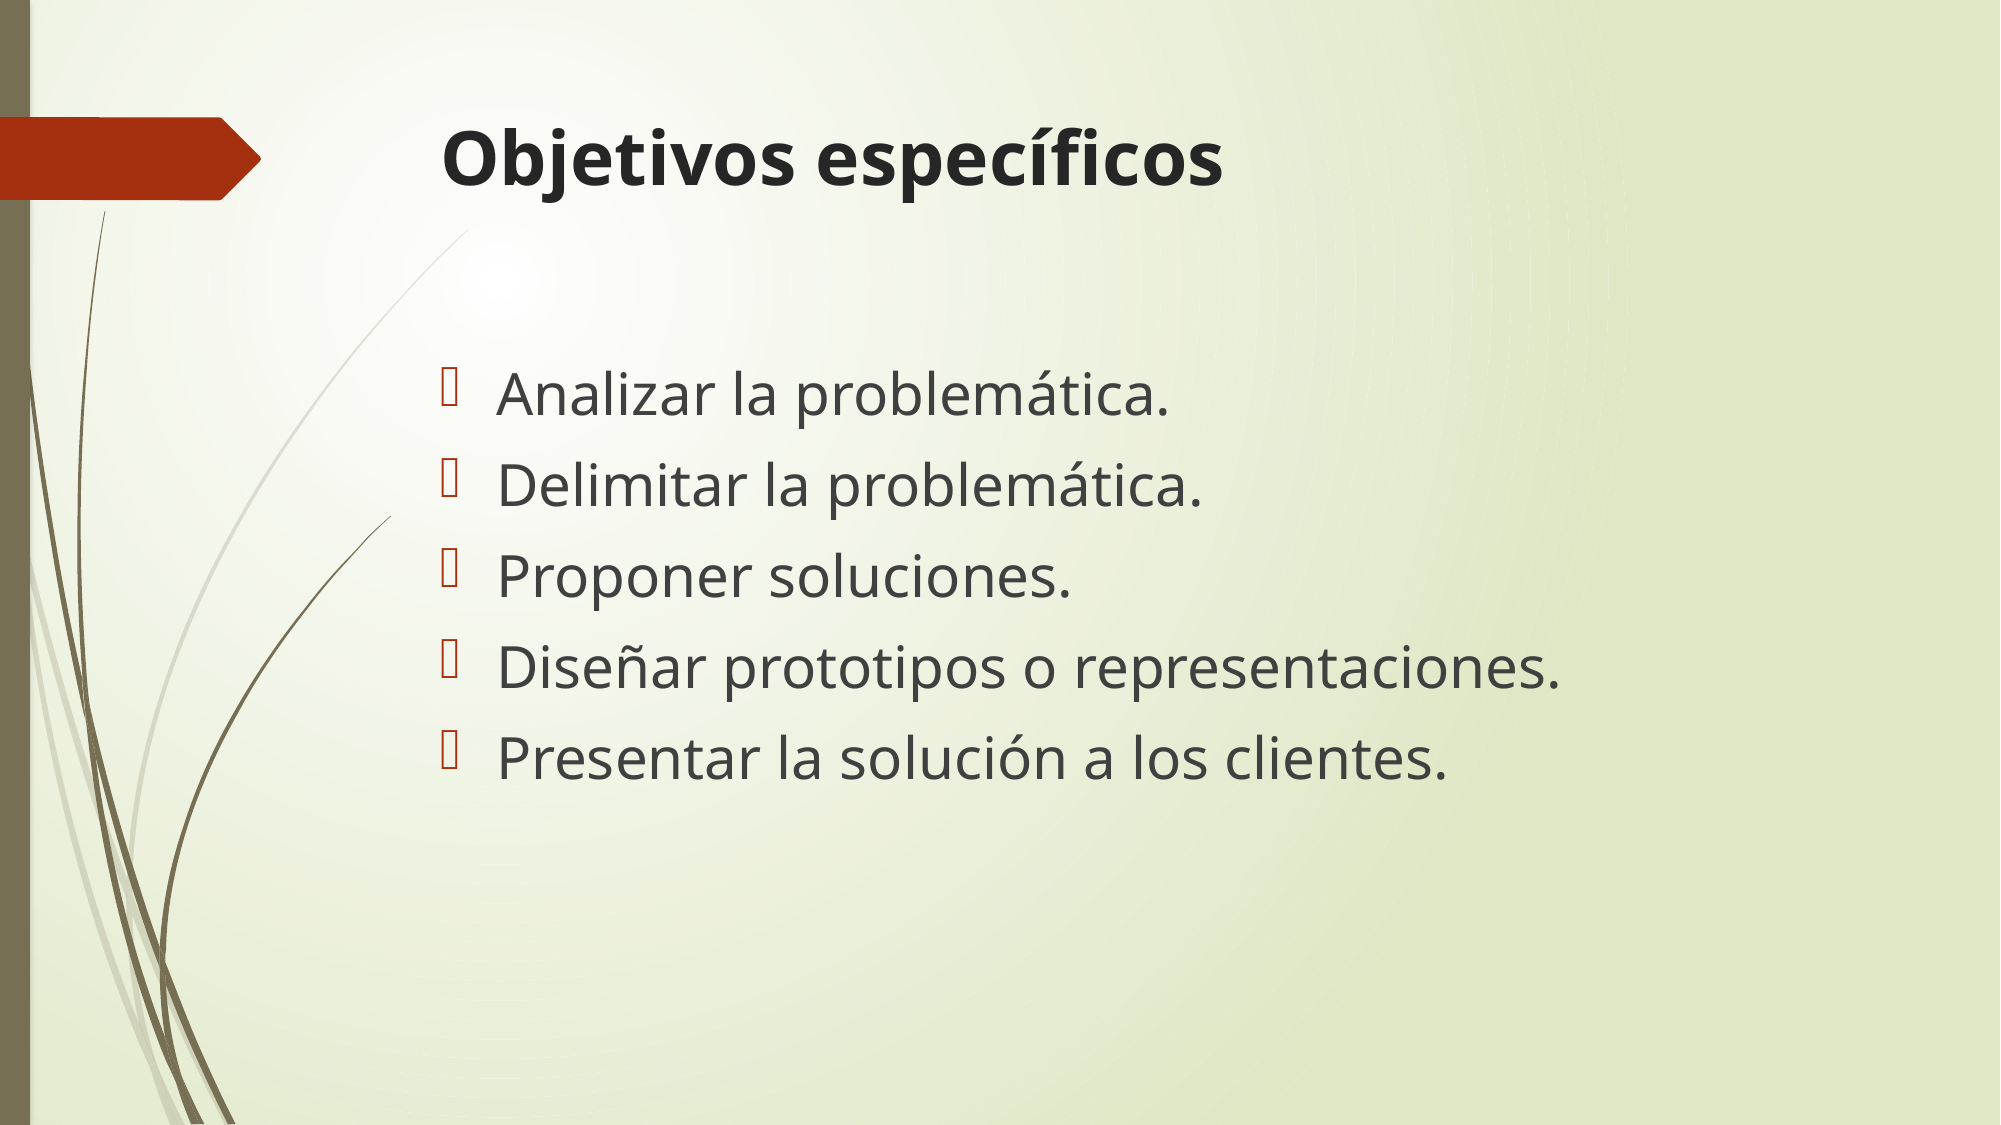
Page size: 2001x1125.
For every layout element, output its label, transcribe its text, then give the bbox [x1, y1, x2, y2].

list Analizar la problemática. Delimitar la problemática. Proponer soluciones. Diseñar prototipos o representaciones. Presentar la solución a los clientes. [424, 350, 1888, 970]
title Objetivos específicos [425, 102, 1888, 313]
